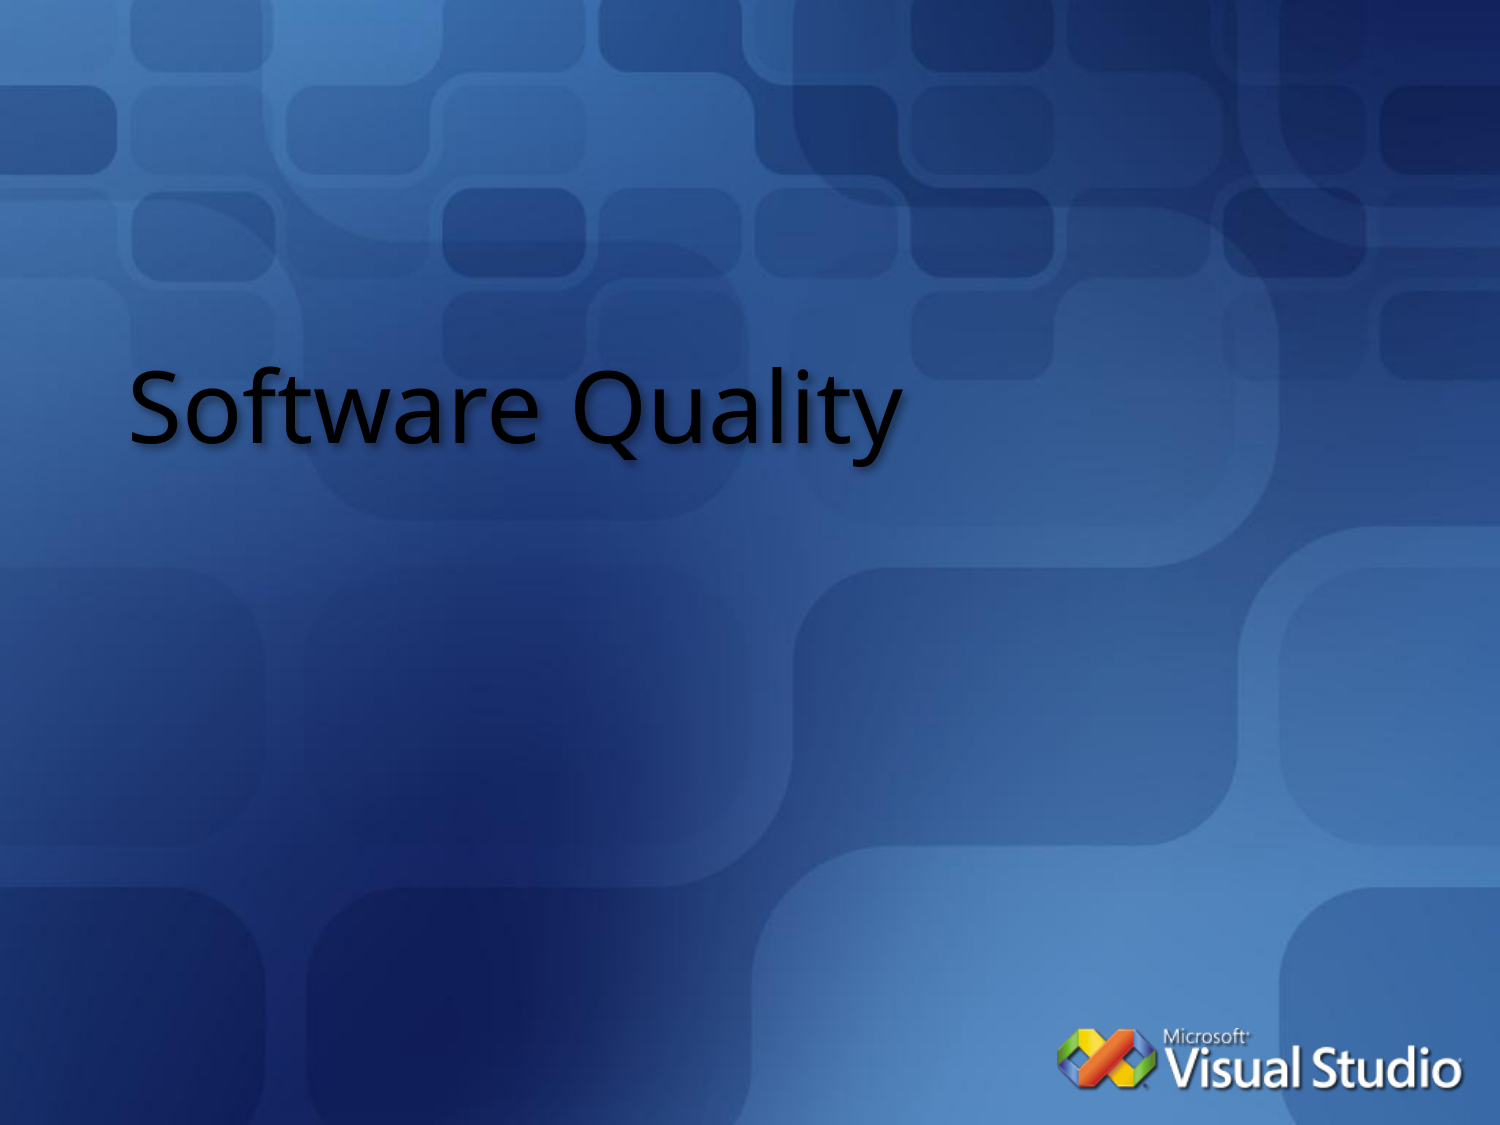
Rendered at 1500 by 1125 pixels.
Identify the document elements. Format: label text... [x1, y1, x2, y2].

picture [0, 0, 1500, 1125]
title Software Quality [112, 349, 1388, 474]
